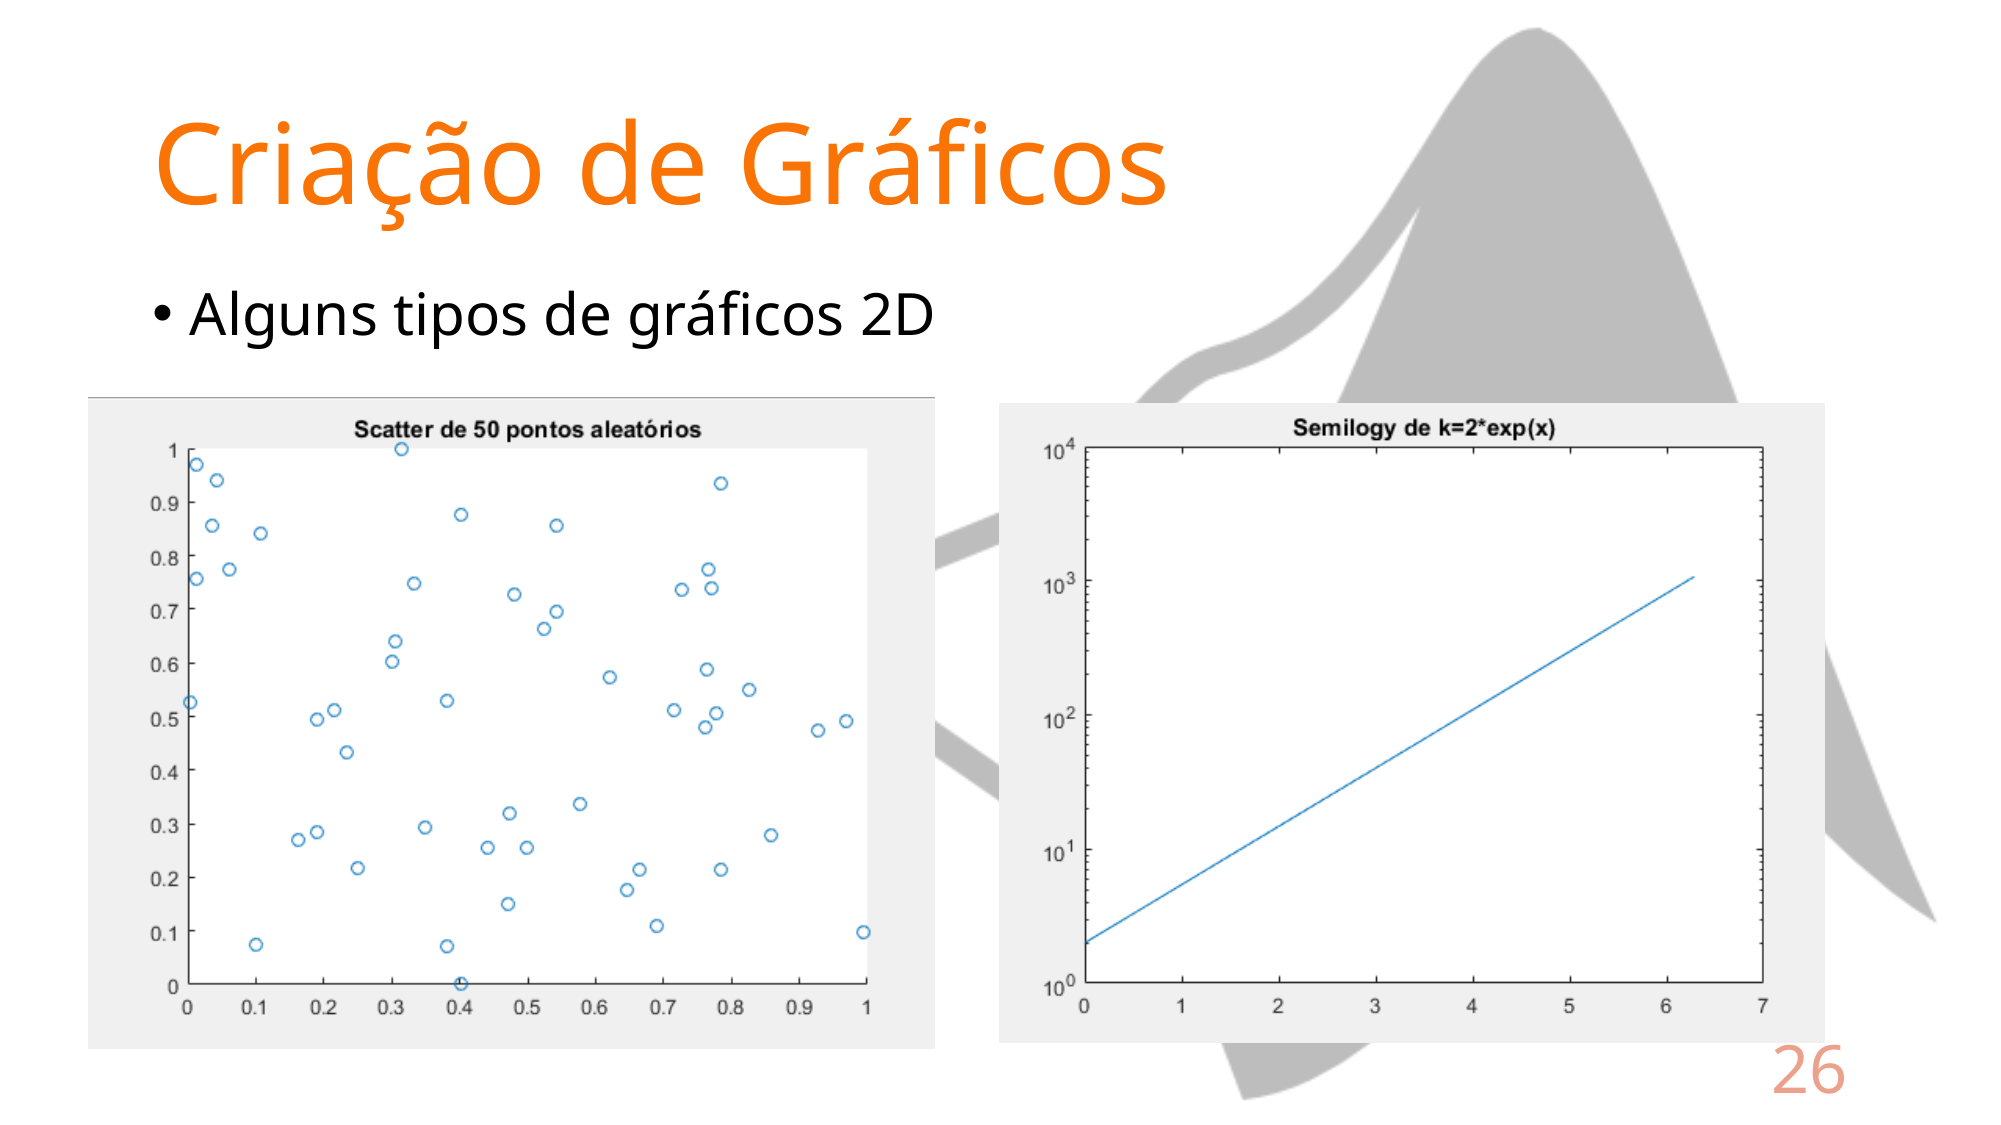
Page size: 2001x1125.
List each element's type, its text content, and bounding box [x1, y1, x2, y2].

list Alguns tipos de gráficos 2D [137, 277, 1863, 992]
picture [999, 403, 1825, 1043]
title Criação de Gráficos [137, 59, 1863, 277]
slide_number 26 [1412, 1042, 1863, 1103]
picture [88, 397, 935, 1049]
